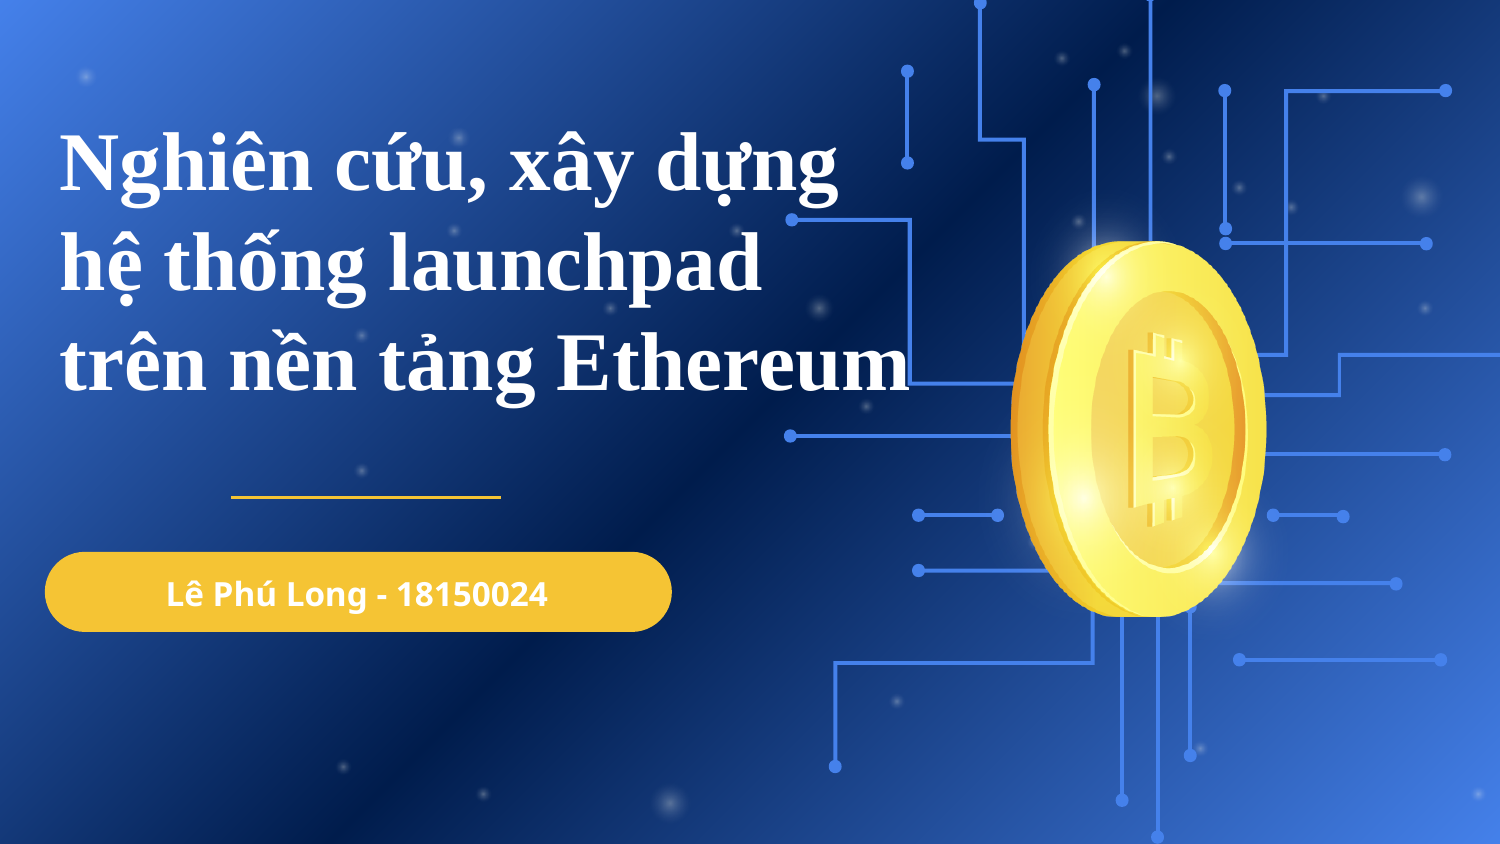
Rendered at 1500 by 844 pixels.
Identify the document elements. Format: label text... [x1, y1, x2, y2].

picture [904, 147, 1330, 696]
subtitle Lê Phú Long - 18150024 [72, 557, 642, 626]
title Nghiên cứu, xây dựng hệ thống launchpad trên nền tảng Ethereum [44, 109, 1016, 422]
text_box [44, 551, 672, 632]
